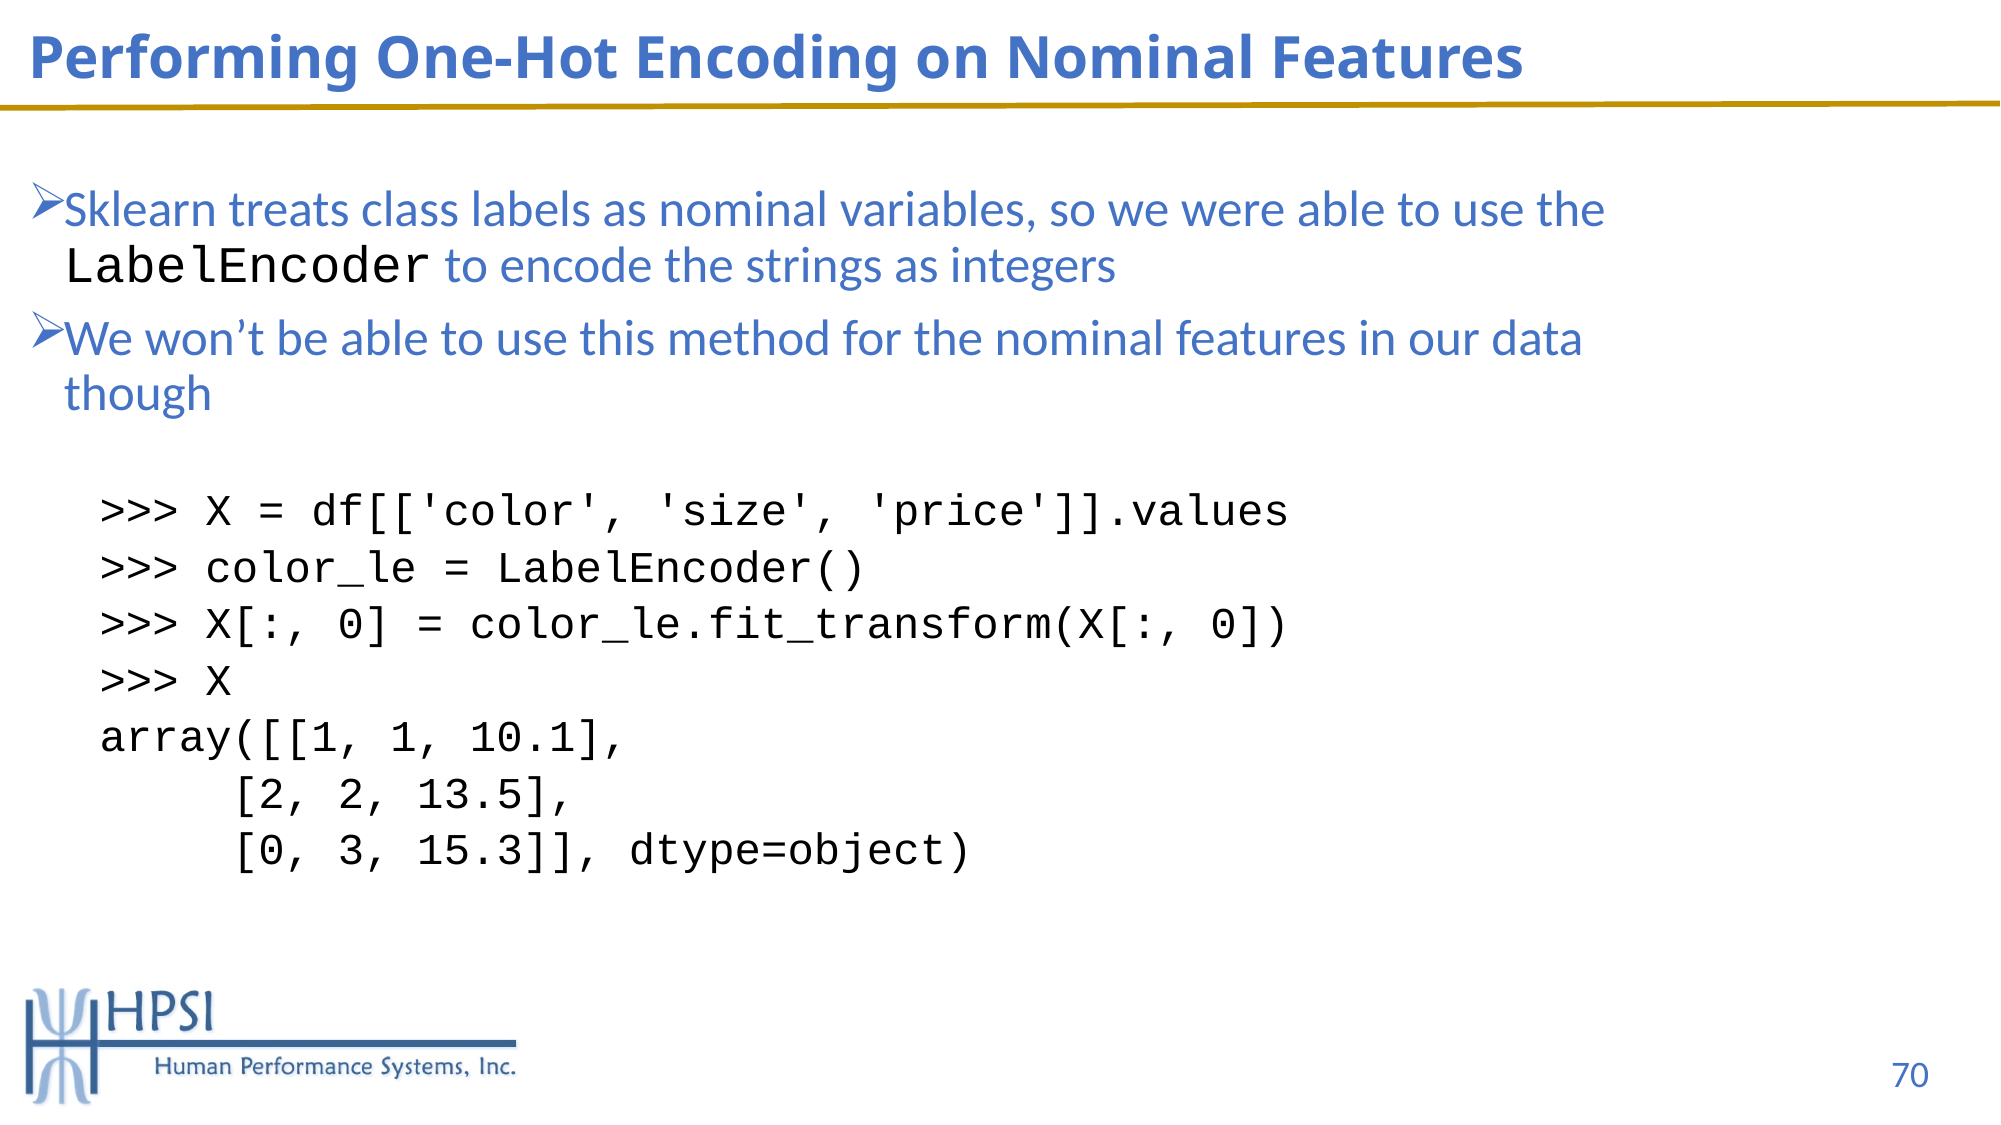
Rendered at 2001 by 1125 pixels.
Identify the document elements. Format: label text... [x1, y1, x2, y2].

list Sklearn treats class labels as nominal variables, so we were able to use the LabelEncoder to encode the strings as integers We won’t be able to use this method for the nominal features in our data though >>> X = df[['color', 'size', 'price']].values >>> color_le = LabelEncoder() >>> X[:, 0] = color_le.fit_transform(X[:, 0]) >>> X array([[1, 1, 10.1], [2, 2, 13.5], [0, 3, 15.3]], dtype=object) [13, 175, 1739, 889]
title Performing One-Hot Encoding on Nominal Features [13, 0, 1739, 120]
picture [21, 981, 524, 1108]
slide_number 70 [1493, 1042, 1944, 1103]
